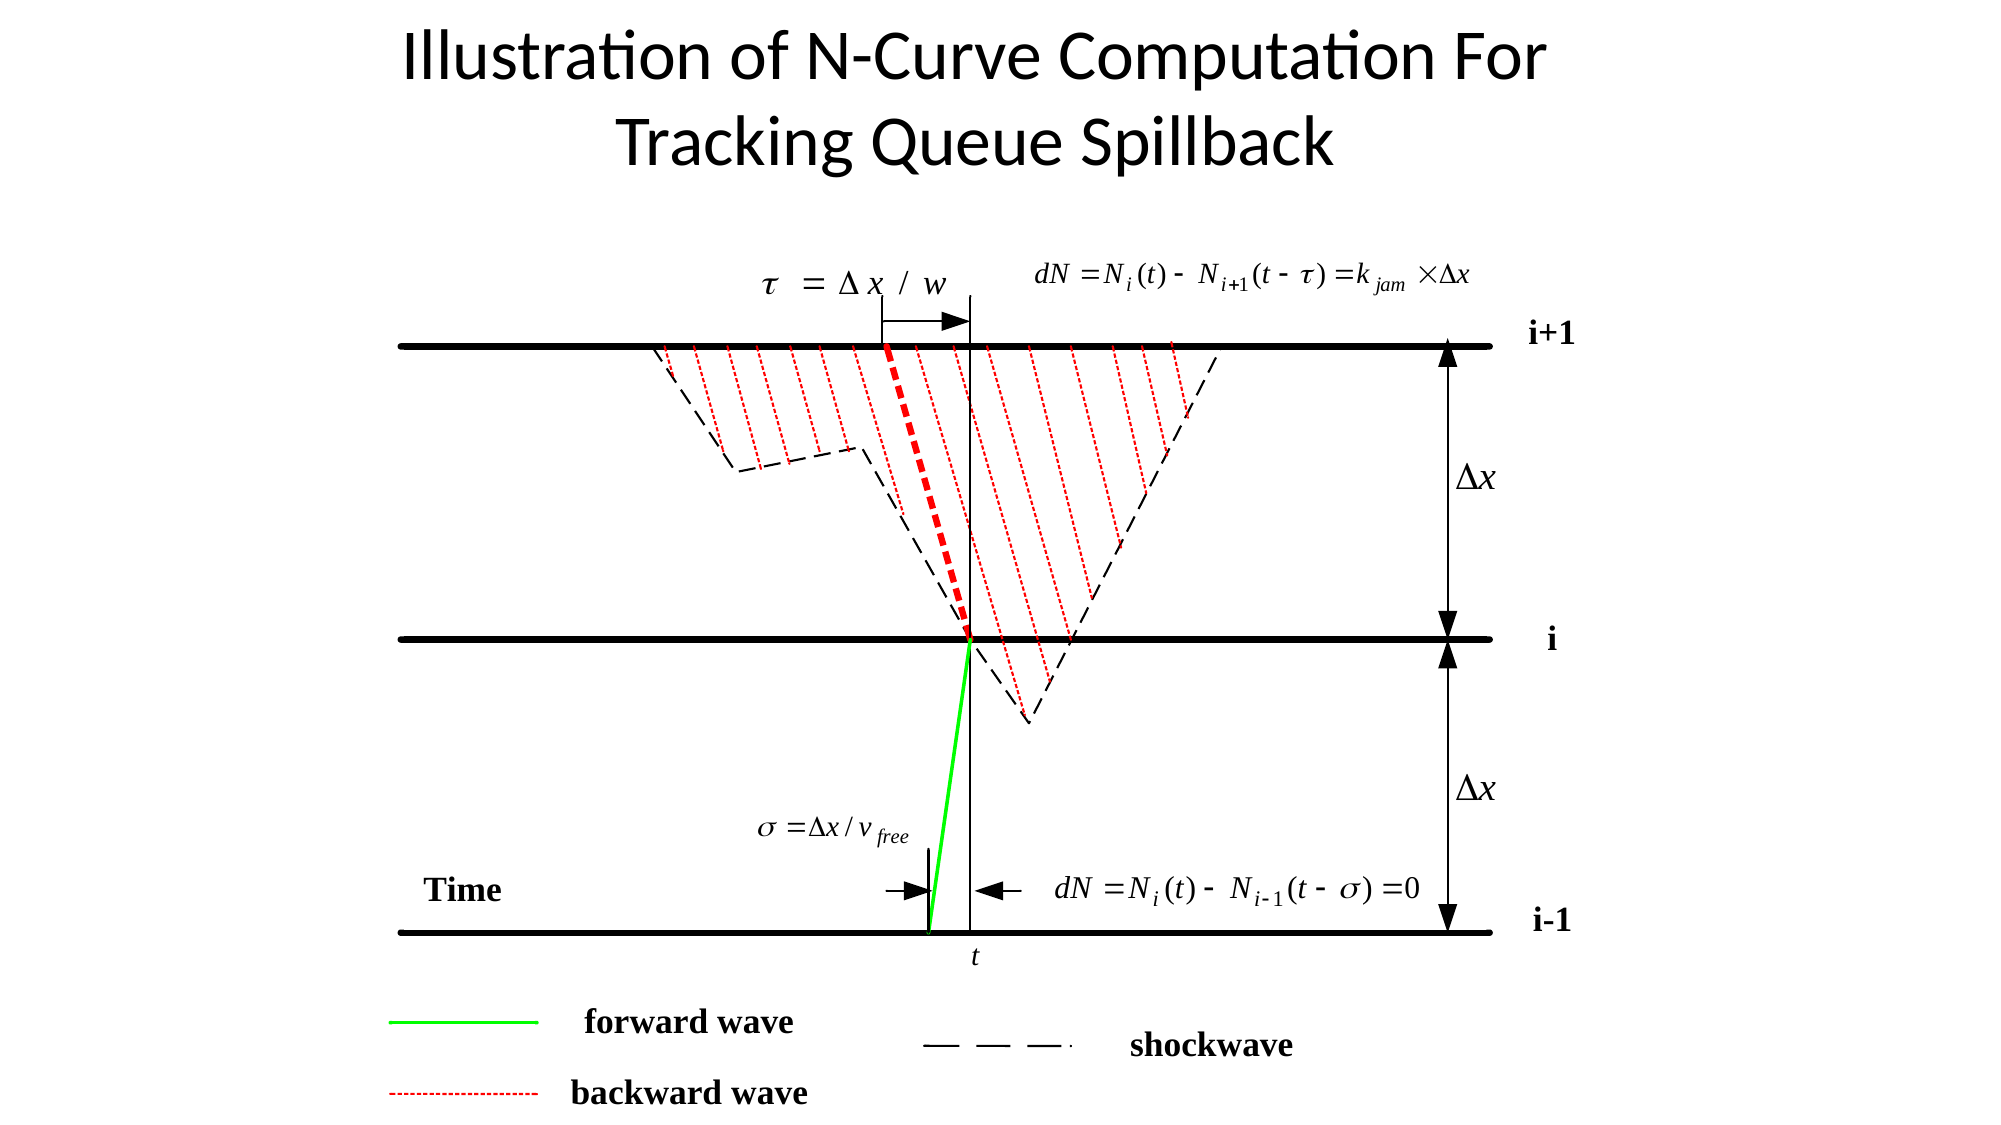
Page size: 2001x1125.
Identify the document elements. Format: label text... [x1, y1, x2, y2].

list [351, 249, 1624, 1125]
title Illustration of N-Curve Computation For Tracking Queue Spillback [300, 0, 1650, 188]
